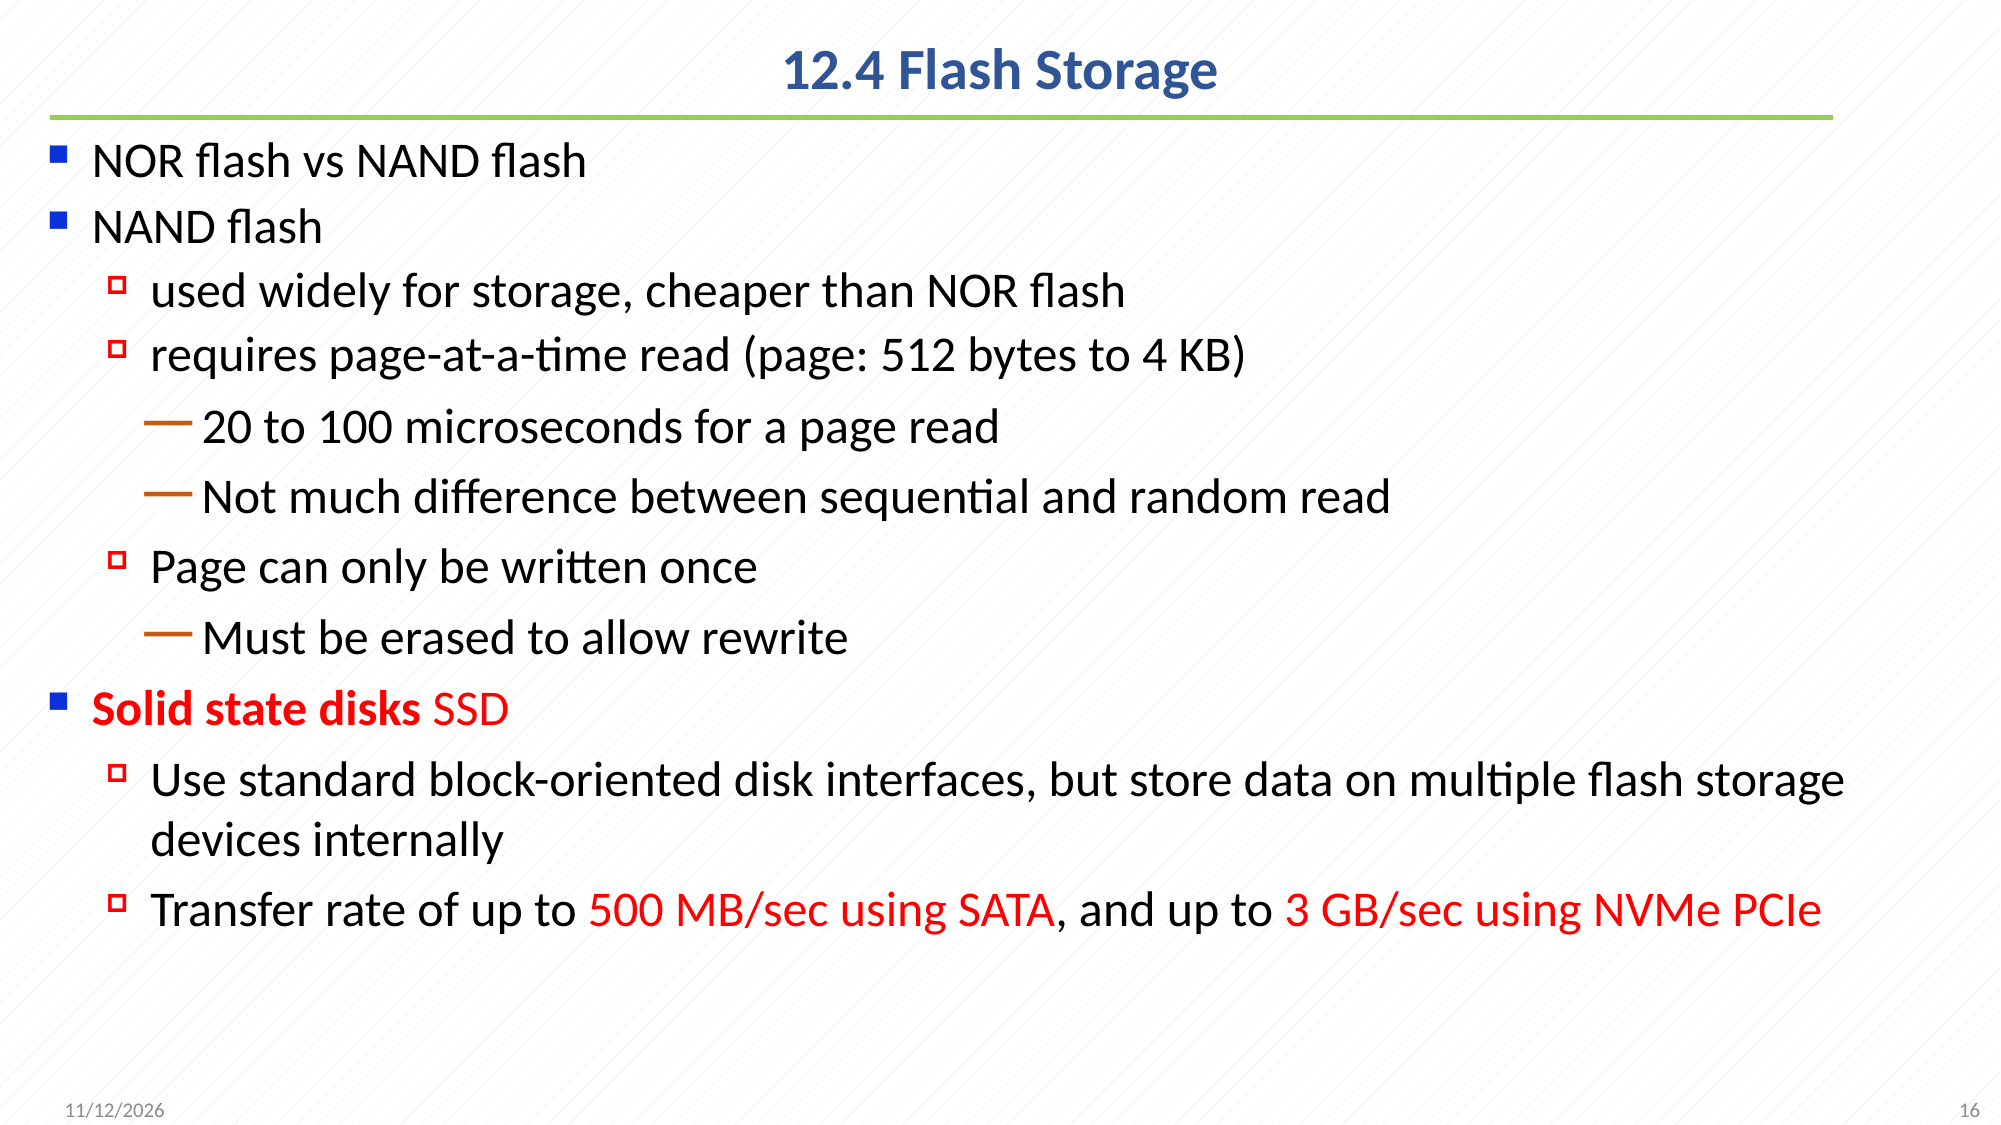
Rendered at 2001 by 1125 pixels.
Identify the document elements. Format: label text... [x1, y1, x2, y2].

list NOR flash vs NAND flash NAND flash used widely for storage, cheaper than NOR flash requires page-at-a-time read (page: 512 bytes to 4 KB) 20 to 100 microseconds for a page read Not much difference between sequential and random read Page can only be written once Must be erased to allow rewrite Solid state disks SSD Use standard block-oriented disk interfaces, but store data on multiple flash storage devices internally Transfer rate of up to 500 MB/sec using SATA, and up to 3 GB/sec using NVMe PCIe [32, 126, 1974, 1081]
title 12.4 Flash Storage [50, 13, 1949, 126]
slide_number 16 [1545, 1079, 1996, 1125]
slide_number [49, 1079, 500, 1125]
